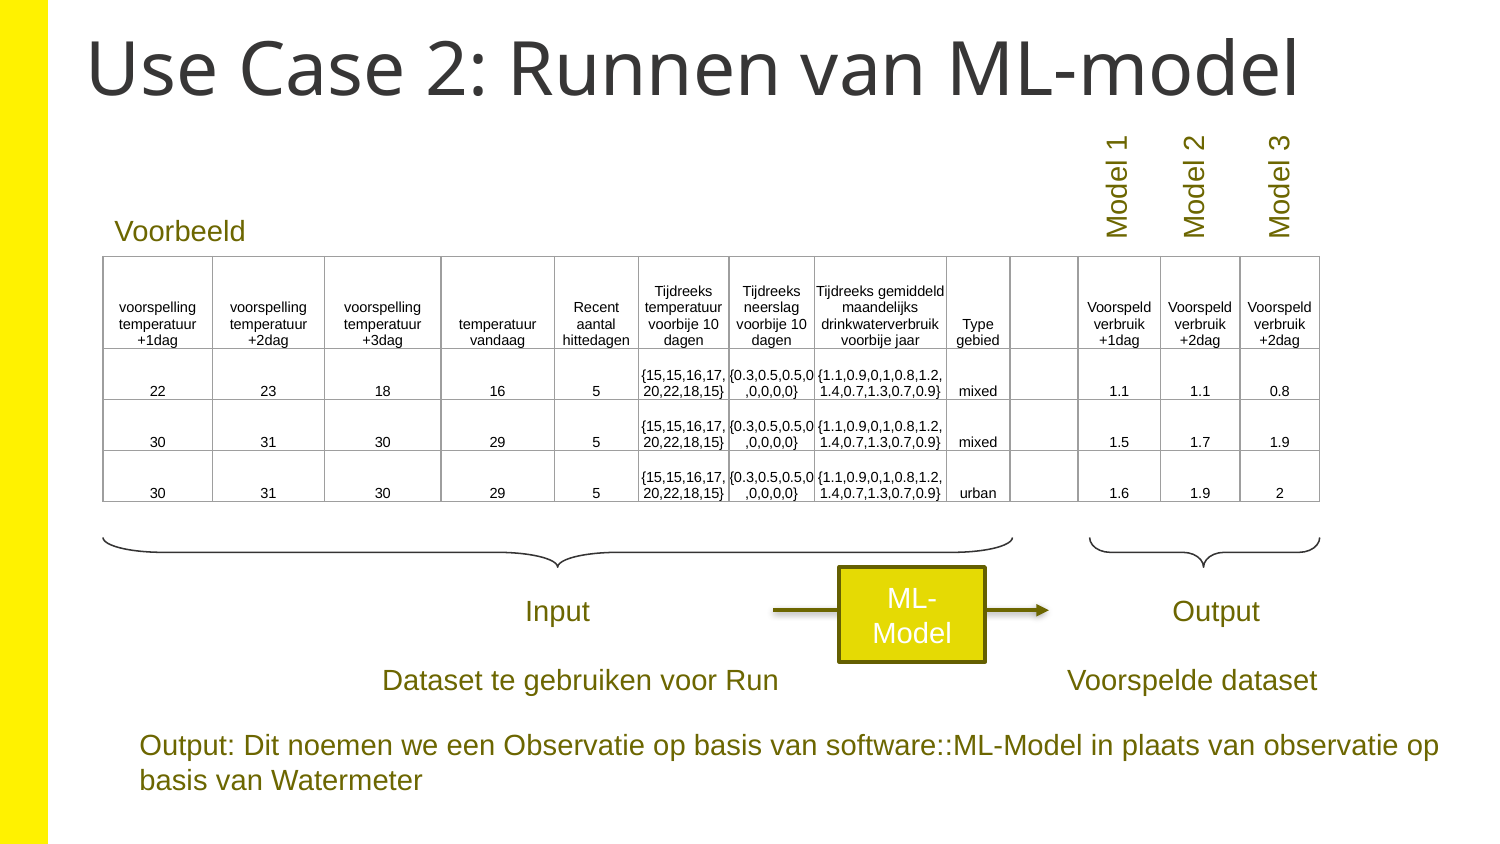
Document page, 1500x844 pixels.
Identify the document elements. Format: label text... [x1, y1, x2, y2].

table_cell mixed [947, 349, 1009, 399]
table_cell {1.1,0.9,0,1,0.8,1.2,1.4,0.7,1.3,0.7,0.9} [815, 451, 946, 501]
text_box ML-Model [837, 618, 987, 664]
table_cell 5 [555, 451, 638, 501]
text_box Output [1157, 585, 1276, 635]
table_cell 31 [213, 400, 324, 450]
table_cell 18 [325, 349, 440, 399]
table_header Voorspeld verbruik +2dag [1161, 257, 1239, 348]
table_cell [1011, 349, 1077, 399]
table_cell {0.3,0.5,0.5,0,0,0,0,0} [730, 349, 814, 399]
table_cell {15,15,16,17,20,22,18,15} [639, 451, 728, 501]
table_header voorspelling temperatuur +3dag [325, 257, 440, 348]
table_header Voorspeld verbruik +1dag [1079, 257, 1160, 348]
text_box Model 3 [1252, 120, 1303, 255]
table_cell 1.5 [1079, 400, 1160, 450]
table_cell 1.9 [1241, 400, 1319, 450]
text_box [1088, 537, 1321, 568]
text_box Output: Dit noemen we een Observatie op basis van software::ML-Model in plaats van observatie op basis van Watermeter [124, 719, 1495, 804]
table_cell 31 [213, 451, 324, 501]
table_header Tijdreeks neerslag voorbije 10 dagen [730, 257, 814, 348]
table_cell 2 [1241, 451, 1319, 501]
table_cell 30 [325, 400, 440, 450]
table_cell {0.3,0.5,0.5,0,0,0,0,0} [730, 451, 814, 501]
table_cell 0.8 [1241, 349, 1319, 399]
table_cell 30 [325, 451, 440, 501]
table_header Tijdreeks temperatuur voorbije 10 dagen [639, 257, 728, 348]
table_cell urban [947, 451, 1009, 501]
table_cell 1.1 [1161, 349, 1239, 399]
text_box Input [510, 585, 606, 635]
table_header voorspelling temperatuur +2dag [213, 257, 324, 348]
table_cell {15,15,16,17,20,22,18,15} [639, 400, 728, 450]
table_header [1011, 257, 1077, 348]
text_box ML-Model [837, 565, 987, 609]
text_box Use Case 2: Runnen van ML-model [74, 14, 1463, 115]
table_cell {15,15,16,17,20,22,18,15} [639, 349, 728, 399]
table_header voorspelling temperatuur +1dag [104, 257, 212, 348]
table_cell [1011, 400, 1077, 450]
text_box Model 2 [1167, 120, 1218, 255]
table_header Type gebied [947, 257, 1009, 348]
table_cell 29 [442, 400, 554, 450]
table_cell 1.9 [1161, 451, 1239, 501]
table_cell {1.1,0.9,0,1,0.8,1.2,1.4,0.7,1.3,0.7,0.9} [815, 400, 946, 450]
table_cell {1.1,0.9,0,1,0.8,1.2,1.4,0.7,1.3,0.7,0.9} [815, 349, 946, 399]
table_cell [1011, 451, 1077, 501]
table_header Tijdreeks gemiddeld maandelijks drinkwaterverbruik voorbije jaar [815, 257, 946, 348]
table_cell 1.1 [1079, 349, 1160, 399]
table_cell {0.3,0.5,0.5,0,0,0,0,0} [730, 400, 814, 450]
table_cell 22 [104, 349, 212, 399]
table_cell 5 [555, 349, 638, 399]
table_cell 23 [213, 349, 324, 399]
table_cell mixed [947, 400, 1009, 450]
table_cell 5 [555, 400, 638, 450]
table_header Voorspeld verbruik +2dag [1241, 257, 1319, 348]
table_cell 30 [104, 451, 212, 501]
table_cell 1.7 [1161, 400, 1239, 450]
table_cell 1.6 [1079, 451, 1160, 501]
text_box [102, 537, 1014, 568]
text_box Voorspelde dataset [1052, 653, 1334, 704]
text_box Model 1 [1090, 120, 1140, 255]
text_box Voorbeeld [99, 205, 261, 255]
table_cell 29 [442, 451, 554, 501]
text_box Dataset te gebruiken voor Run [367, 653, 795, 704]
table_header Recent aantal hittedagen [555, 257, 638, 348]
table_header temperatuur vandaag [442, 257, 554, 348]
table_cell 16 [442, 349, 554, 399]
table_cell 30 [104, 400, 212, 450]
